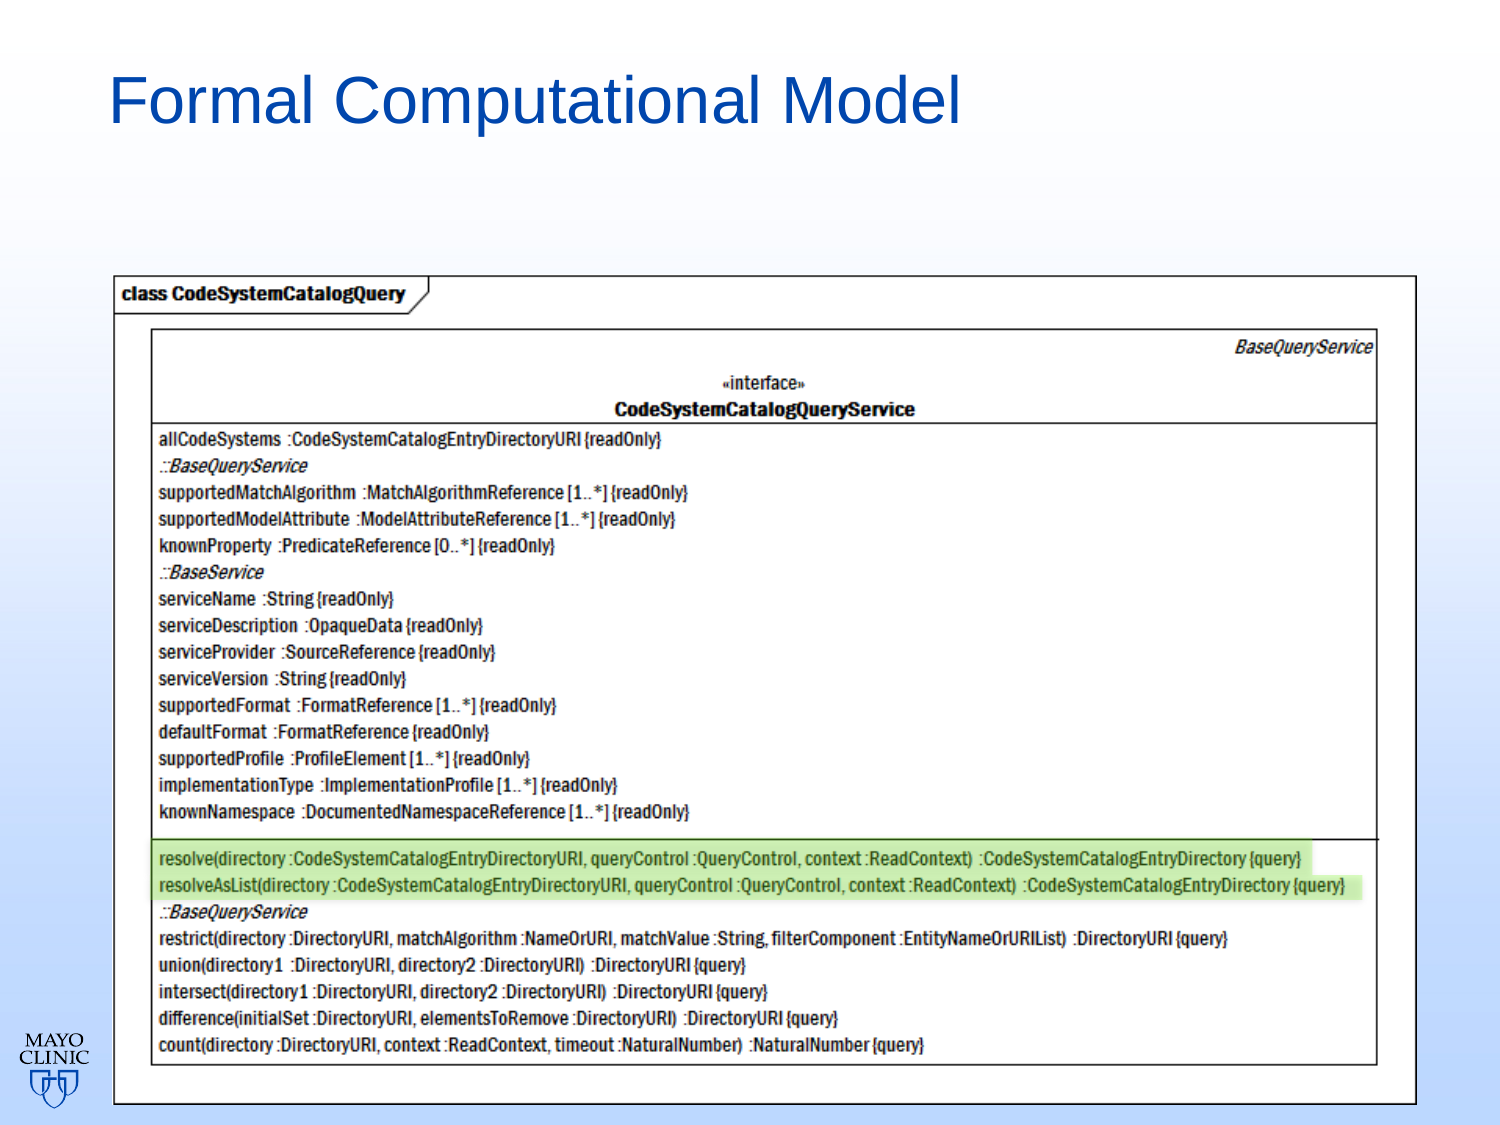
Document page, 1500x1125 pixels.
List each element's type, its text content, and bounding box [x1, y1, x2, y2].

picture [0, 0, 1500, 1125]
title Formal Computational Model [108, 0, 1392, 225]
